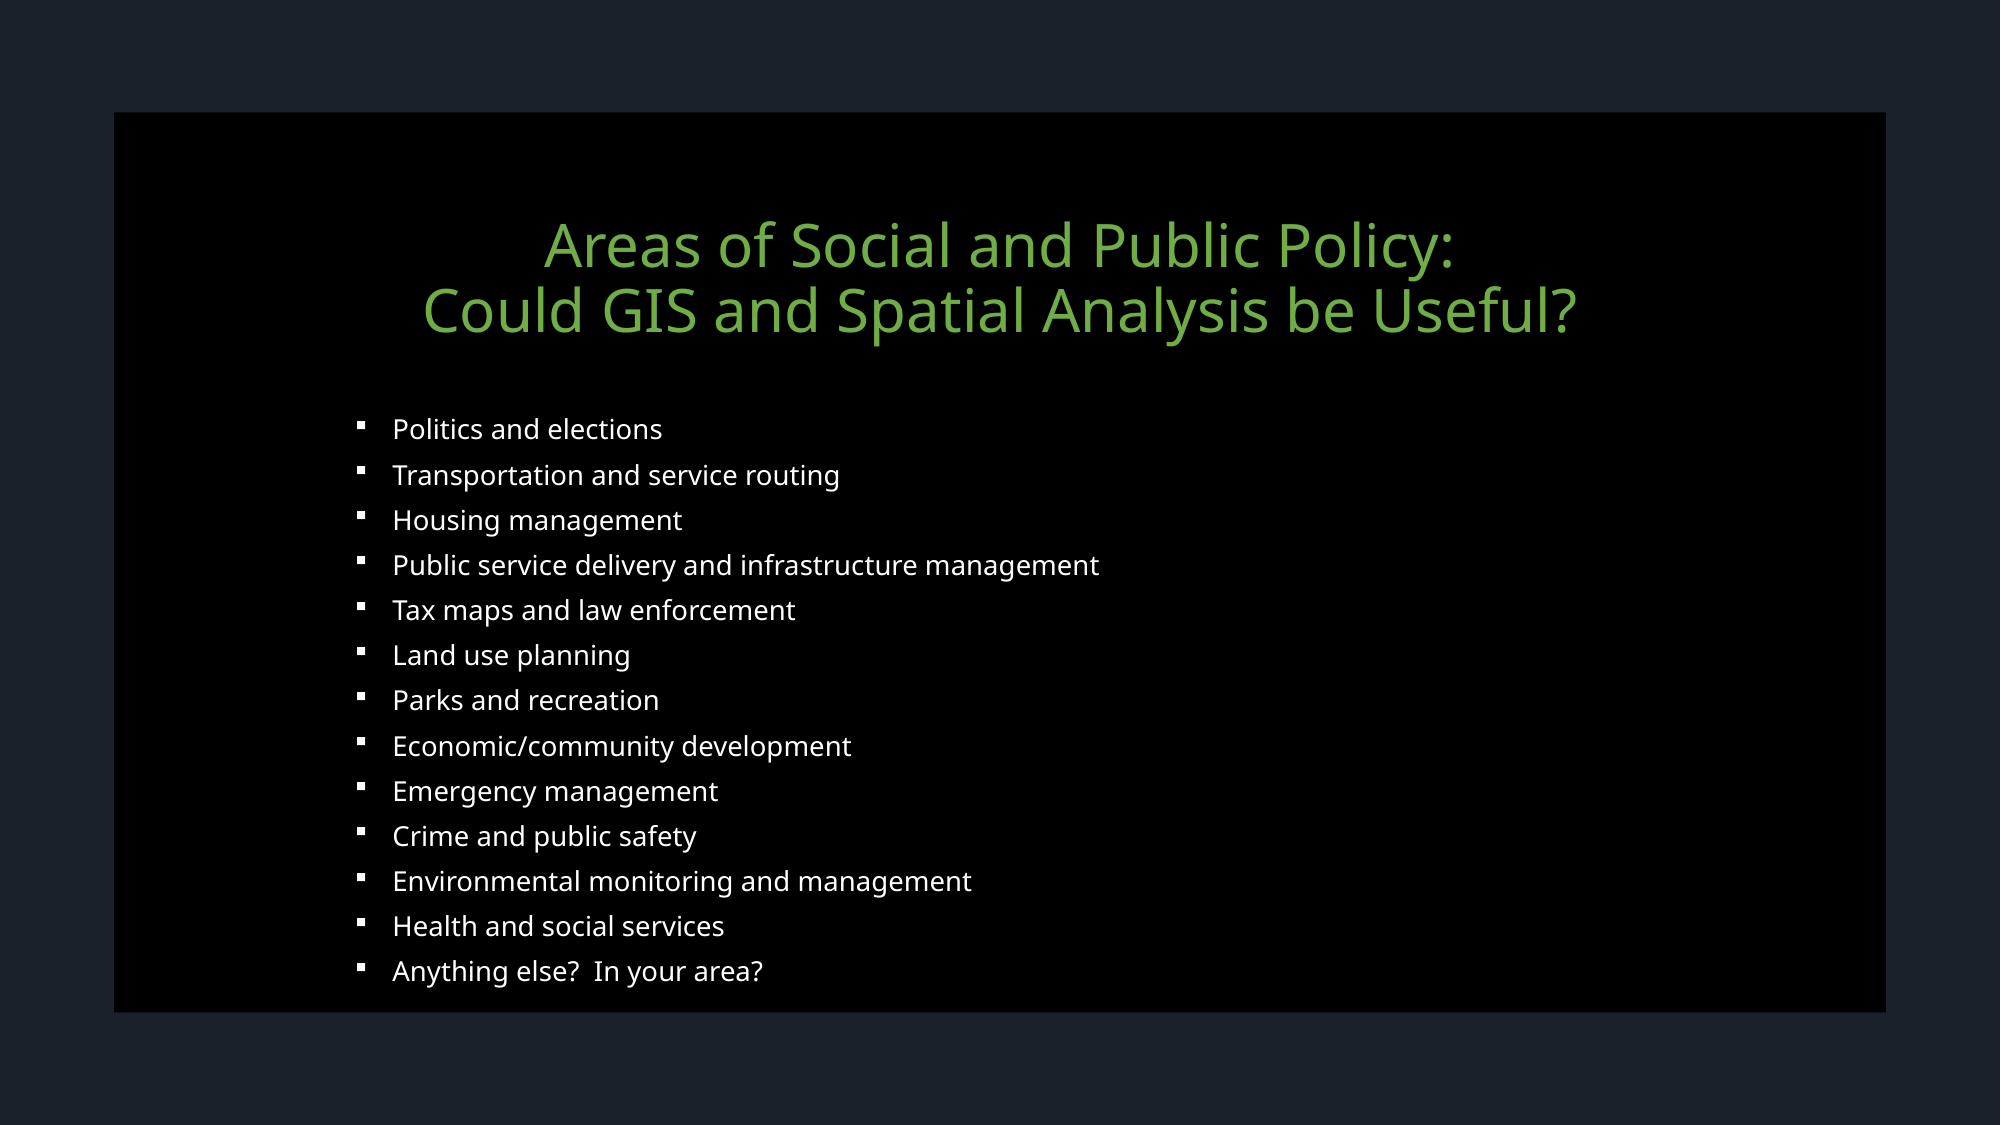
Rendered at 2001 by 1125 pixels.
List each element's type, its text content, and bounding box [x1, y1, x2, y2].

title Areas of Social and Public Policy: Could GIS and Spatial Analysis be Useful? [265, 206, 1735, 353]
text_box [113, 111, 1887, 1013]
list Politics and elections Transportation and service routing Housing management Public service delivery and infrastructure management Tax maps and law enforcement Land use planning Parks and recreation Economic/community development Emergency management Crime and public safety Environmental monitoring and management Health and social services Anything else? In your area? [265, 398, 1735, 995]
text_box [0, 0, 2000, 1125]
